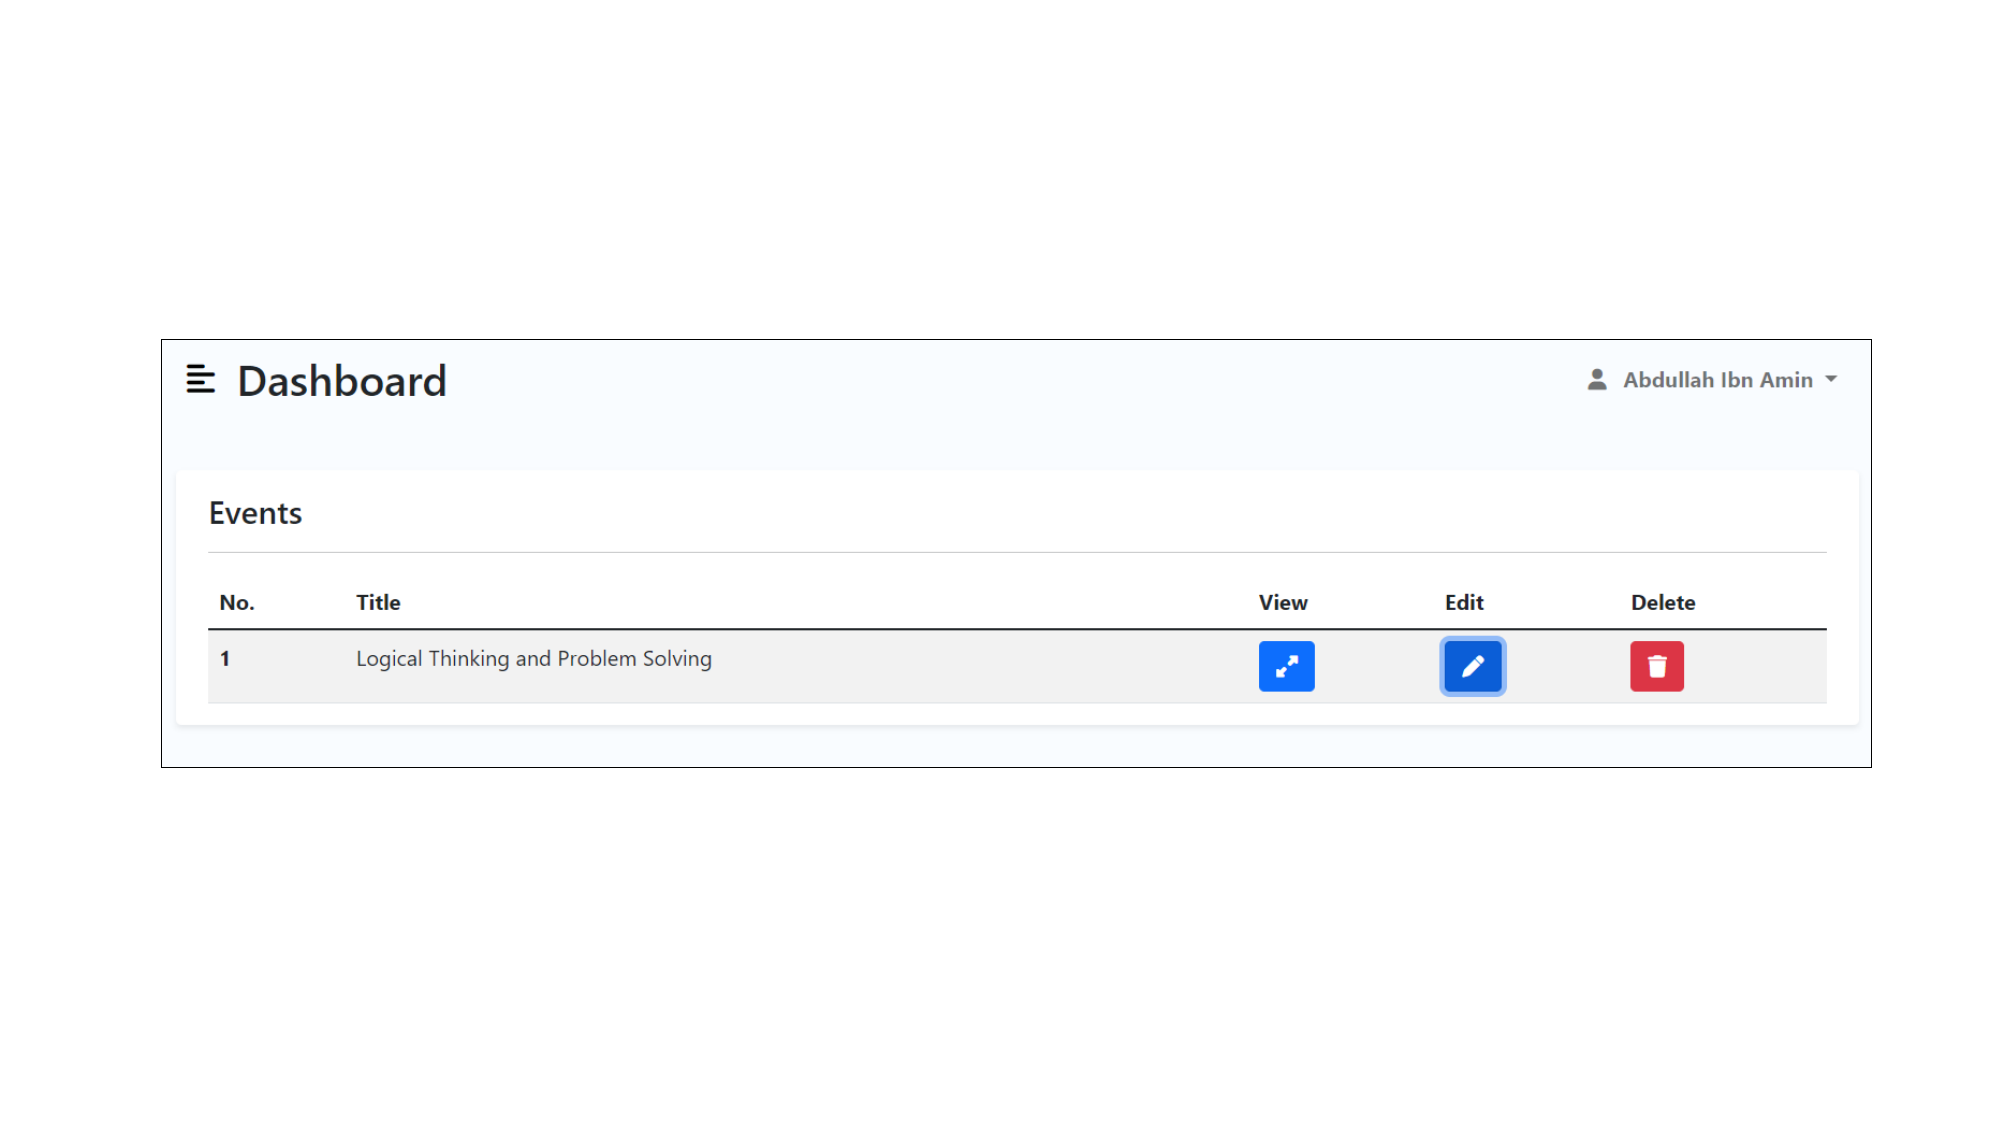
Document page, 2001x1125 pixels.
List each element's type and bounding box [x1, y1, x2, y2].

picture [161, 339, 1872, 768]
